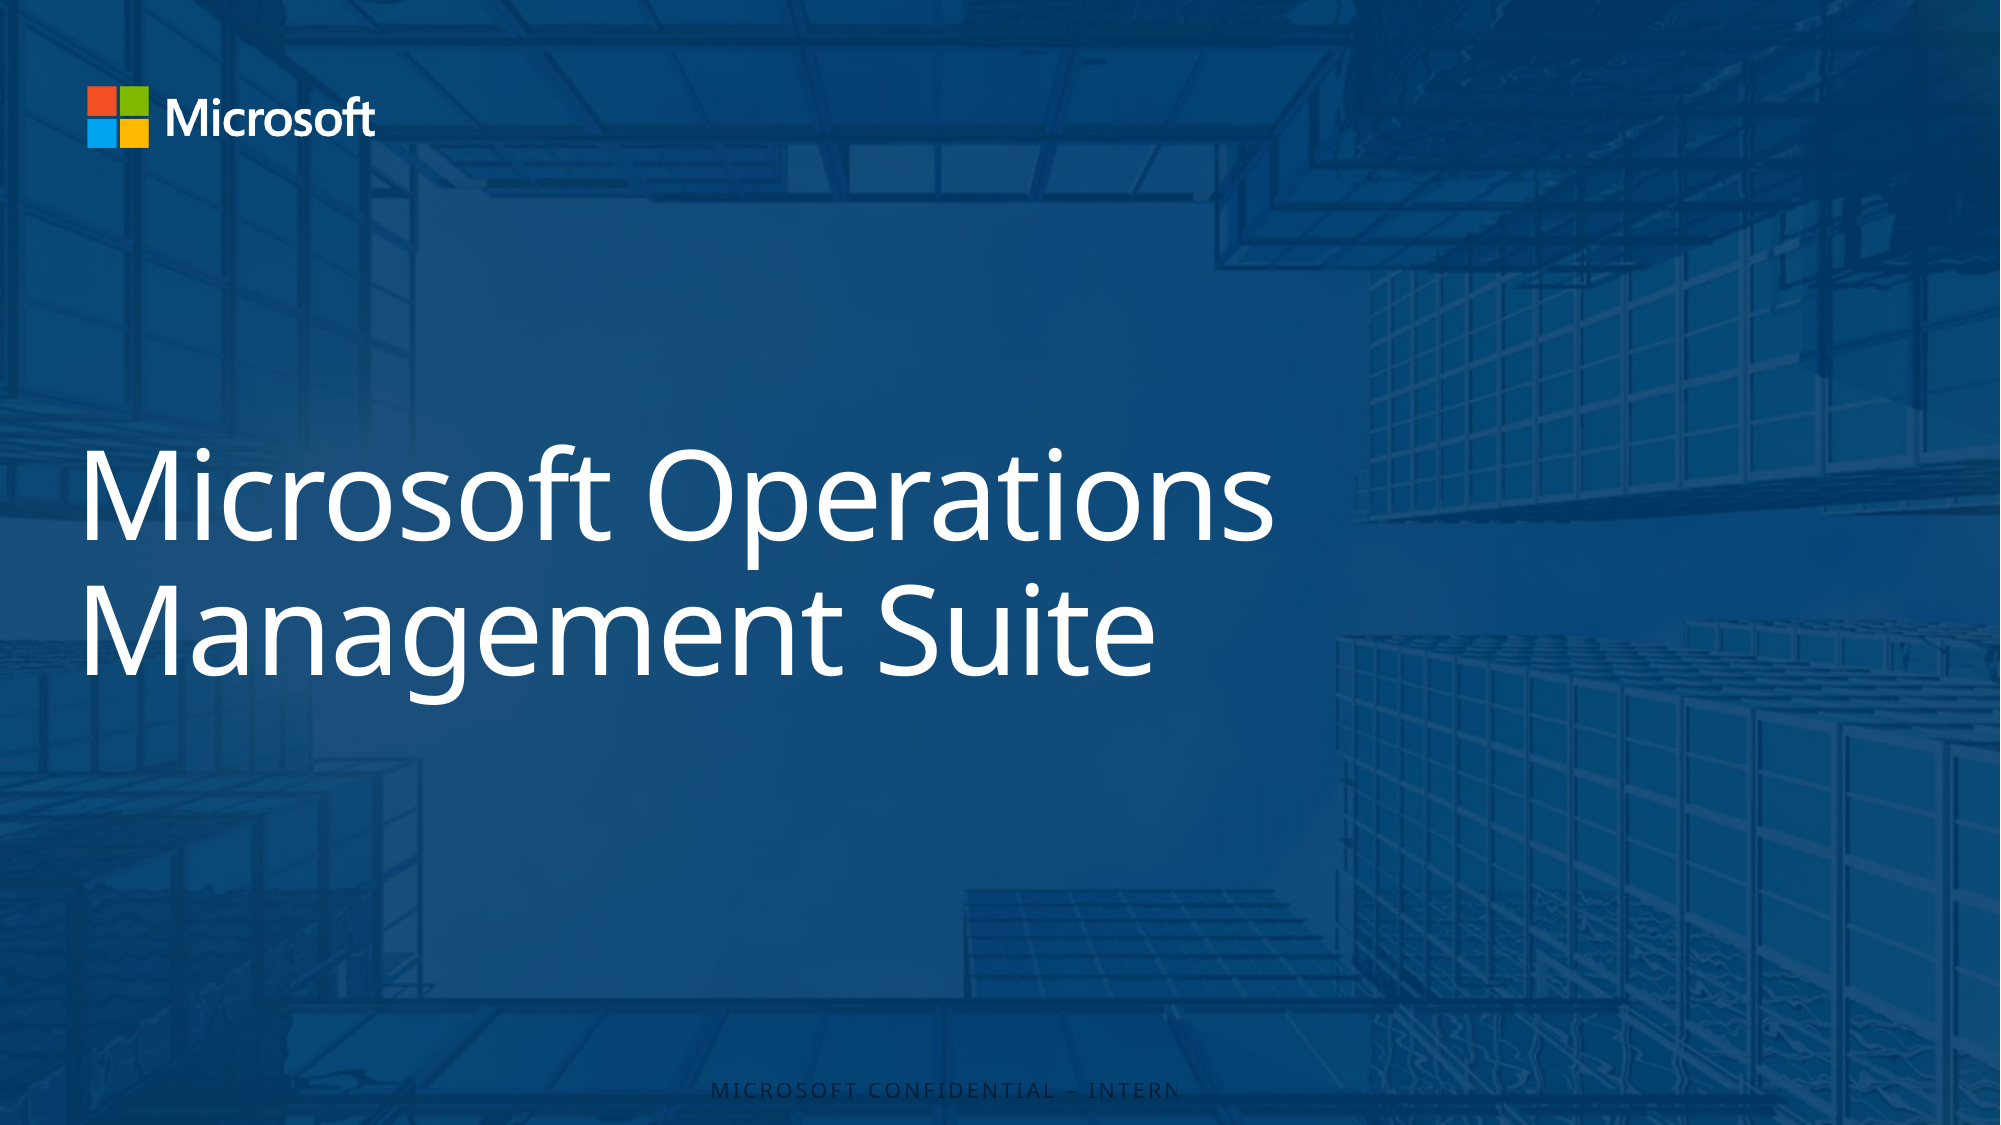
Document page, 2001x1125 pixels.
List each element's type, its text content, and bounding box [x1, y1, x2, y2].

picture [0, 0, 2000, 1125]
text_box Microsoft Operations Management Suite [75, 417, 1547, 712]
